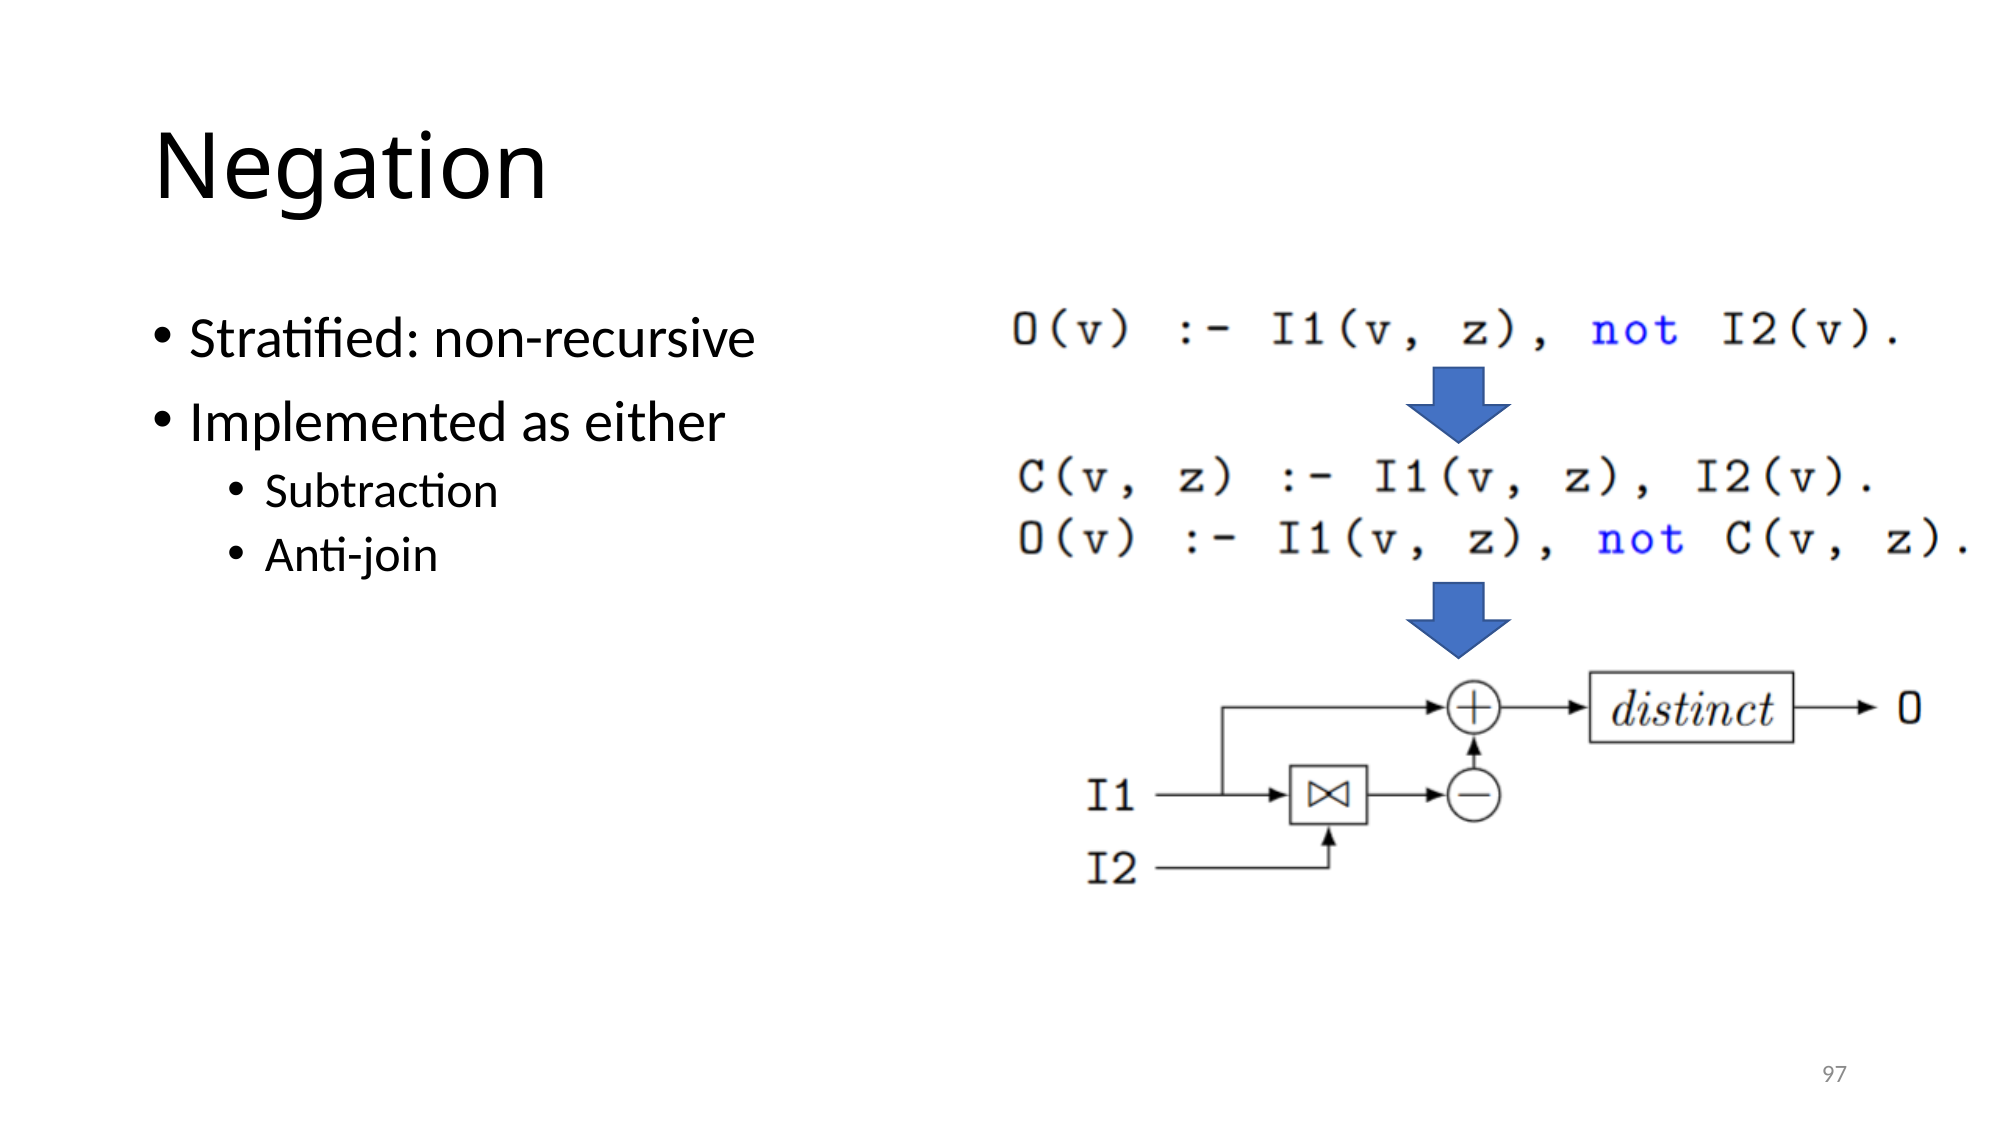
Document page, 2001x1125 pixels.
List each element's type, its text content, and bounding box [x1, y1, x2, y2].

picture [987, 277, 1938, 372]
text_box [1405, 372, 1512, 434]
text_box [1405, 584, 1512, 660]
title Negation [137, 59, 1863, 278]
list Stratified: non-recursive Implemented as either Subtraction Anti-join [137, 299, 1863, 1014]
slide_number 97 [1798, 1042, 1863, 1103]
picture [1067, 668, 1980, 908]
picture [976, 434, 1980, 584]
